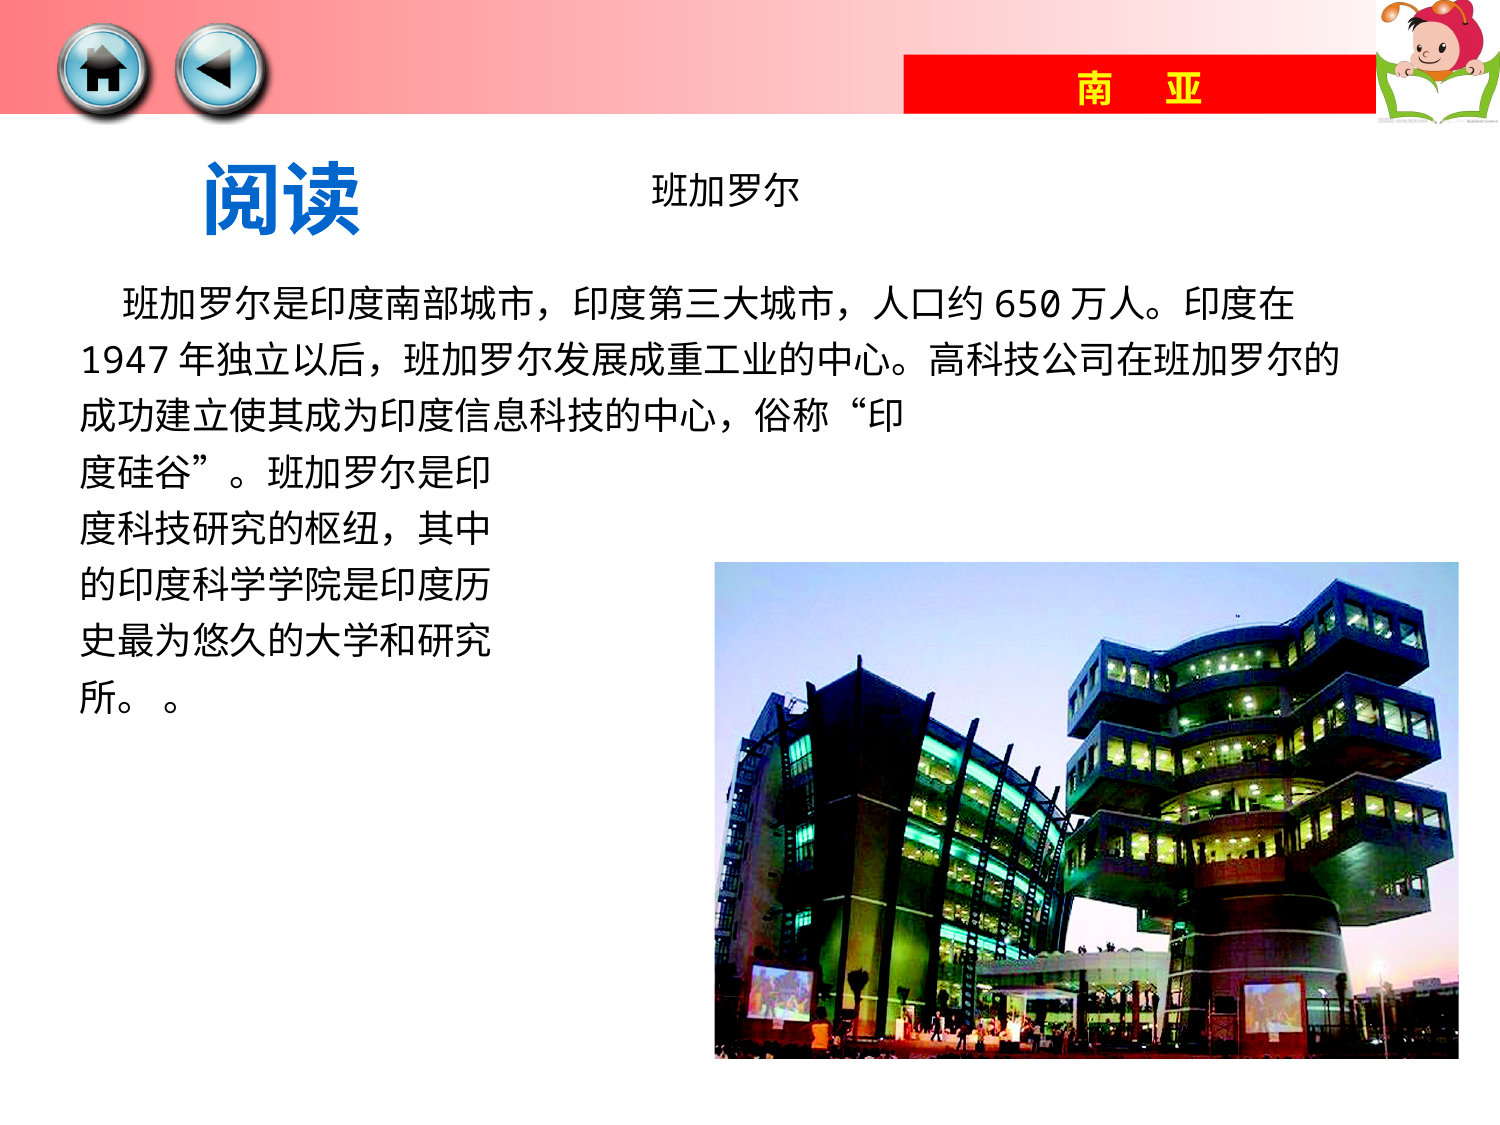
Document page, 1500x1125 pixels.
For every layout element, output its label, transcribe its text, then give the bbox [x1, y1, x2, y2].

picture [714, 562, 1459, 1059]
picture [1376, 0, 1500, 124]
picture [171, 18, 277, 125]
picture [53, 18, 159, 125]
text_box 班加罗尔 班加罗尔是印度南部城市，印度第三大城市，人口约650万人。印度在1947年独立以后，班加罗尔发展成重工业的中心。高科技公司在班加罗尔的成功建立使其成为印度信息科技的中心，俗称“印 度硅谷”。班加罗尔是印 度科技研究的枢纽，其中 的印度科学学院是印度历 史最为悠久的大学和研究 所。 。 [64, 148, 1388, 726]
